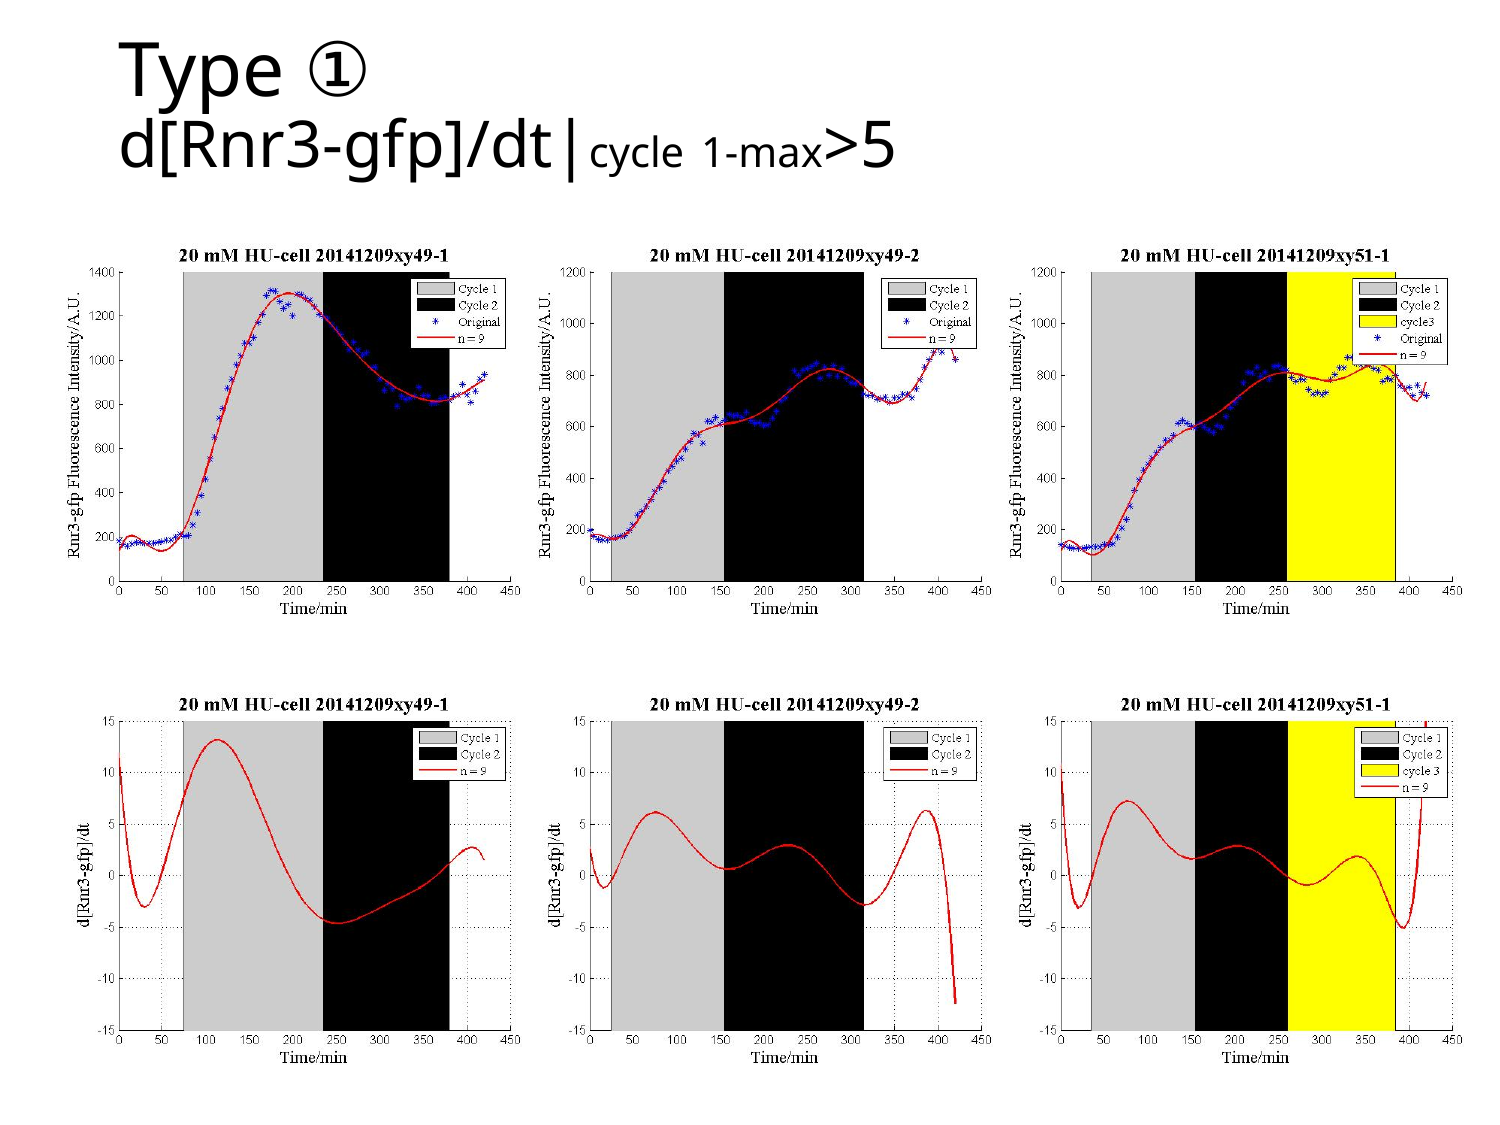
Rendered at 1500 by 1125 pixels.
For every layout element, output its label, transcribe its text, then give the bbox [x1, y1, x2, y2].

picture [53, 692, 1500, 1071]
picture [524, 243, 1500, 622]
title Type ① d[Rnr3-gfp]/dt|cycle 1-max>5 [103, 20, 1397, 194]
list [53, 243, 524, 622]
